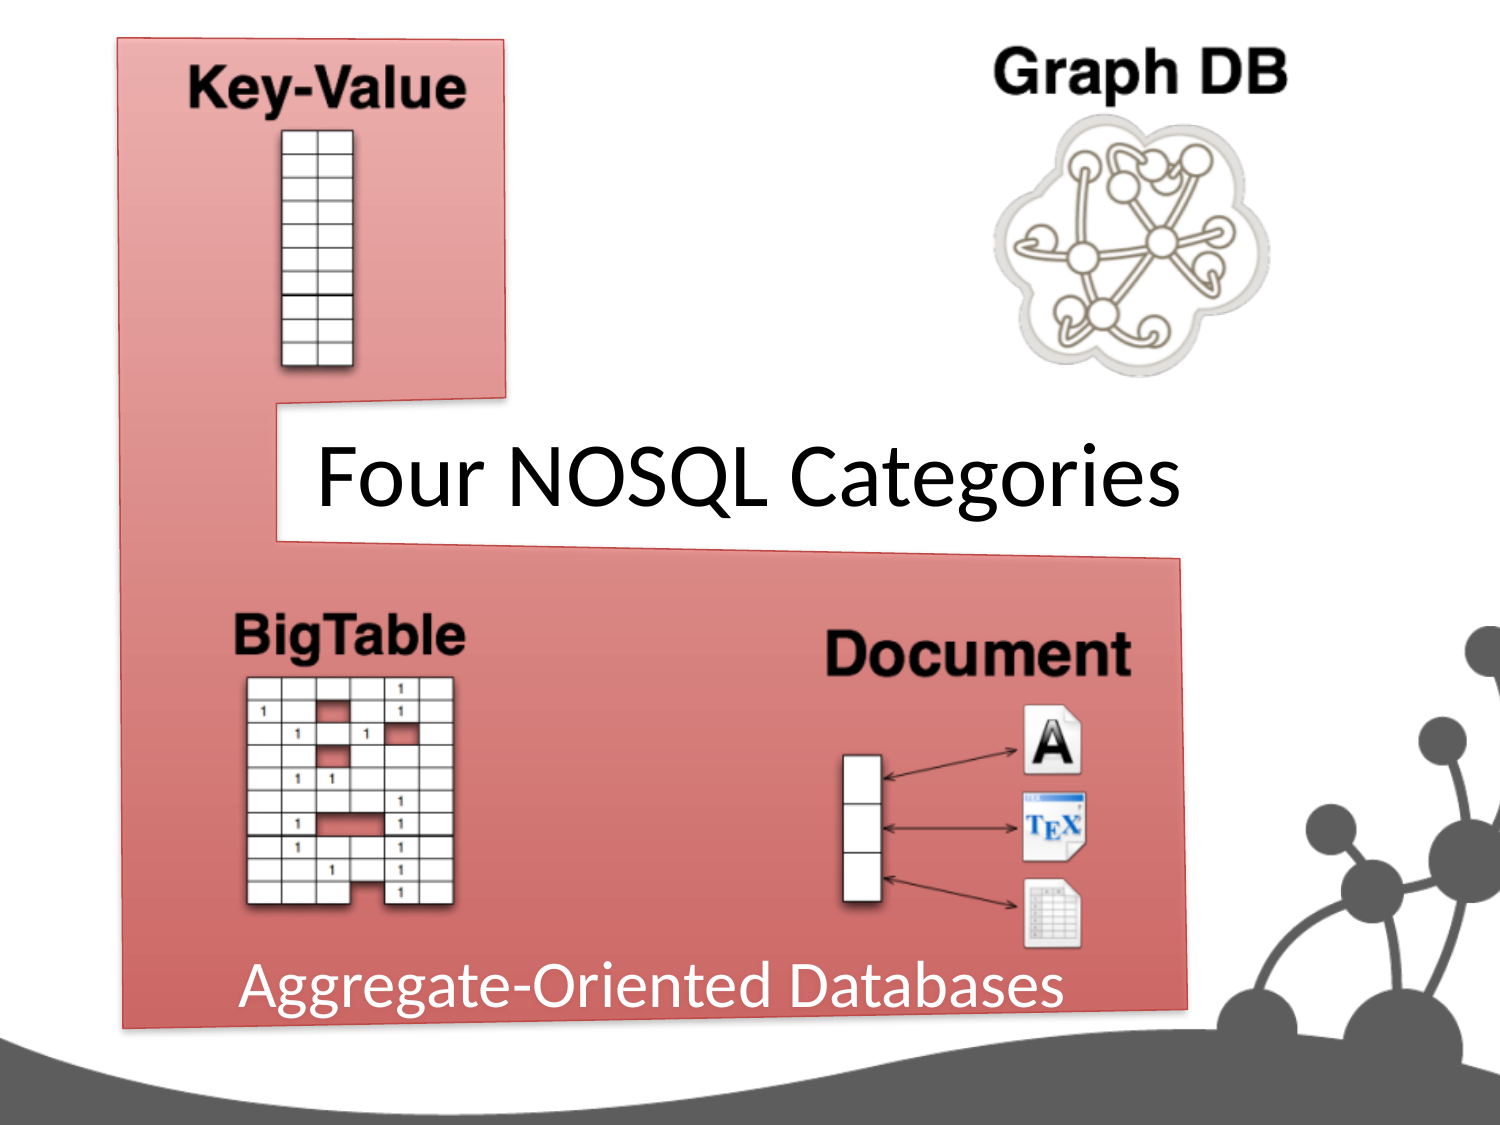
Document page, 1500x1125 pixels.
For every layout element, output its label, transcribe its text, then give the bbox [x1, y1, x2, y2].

text_box Aggregate-Oriented Databases [119, 591, 1189, 1030]
title Four NOSQL Categories [112, 349, 1388, 591]
picture [221, 590, 476, 931]
picture [175, 41, 476, 392]
text_box Aggregate-Oriented Databases [116, 37, 507, 349]
picture [810, 604, 1141, 962]
picture [975, 20, 1301, 392]
